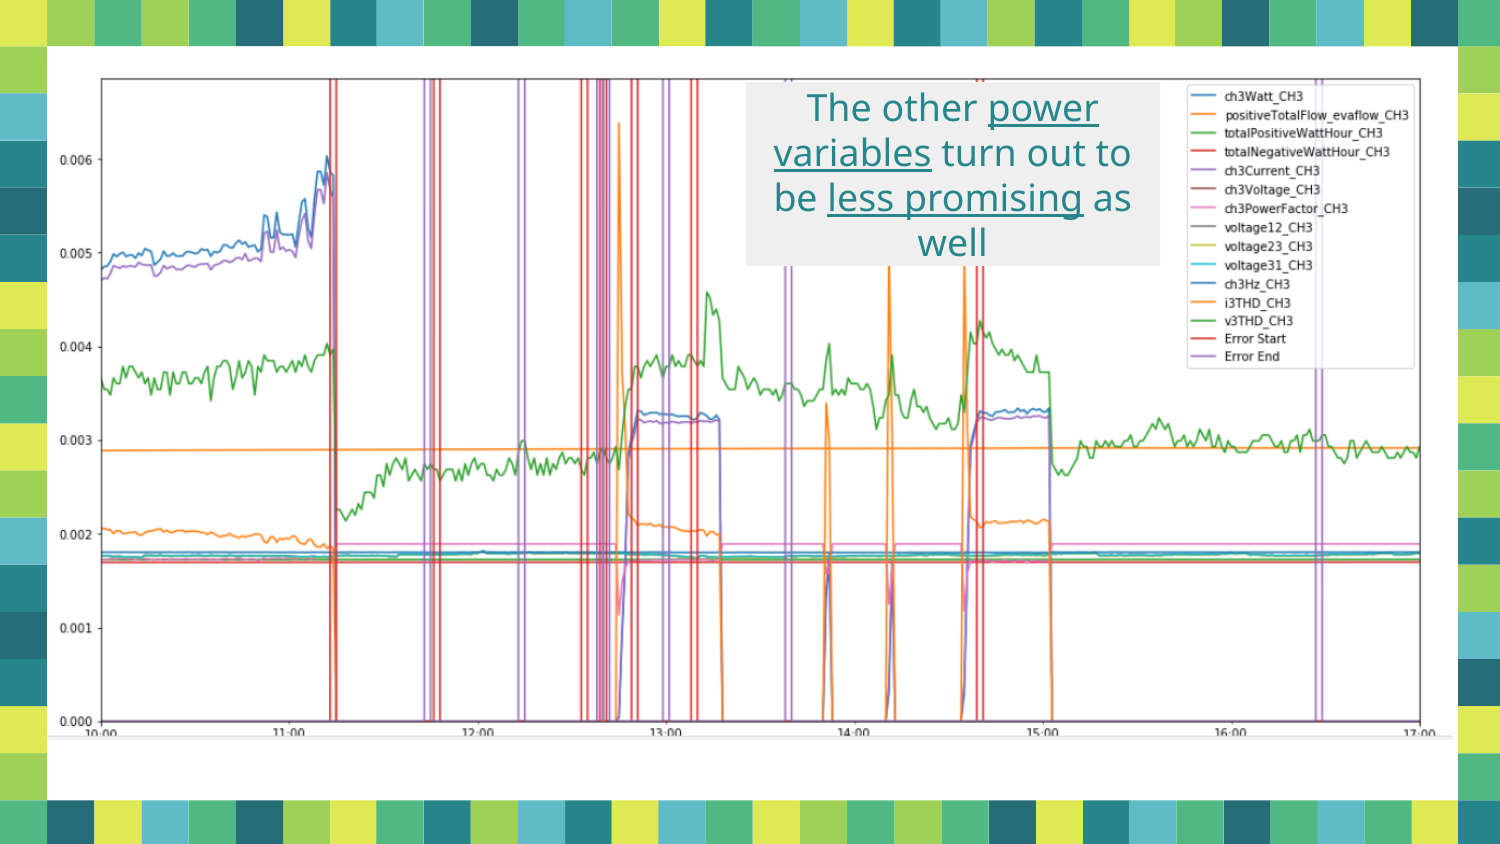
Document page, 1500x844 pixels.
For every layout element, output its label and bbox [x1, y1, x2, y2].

picture [47, 58, 1454, 740]
